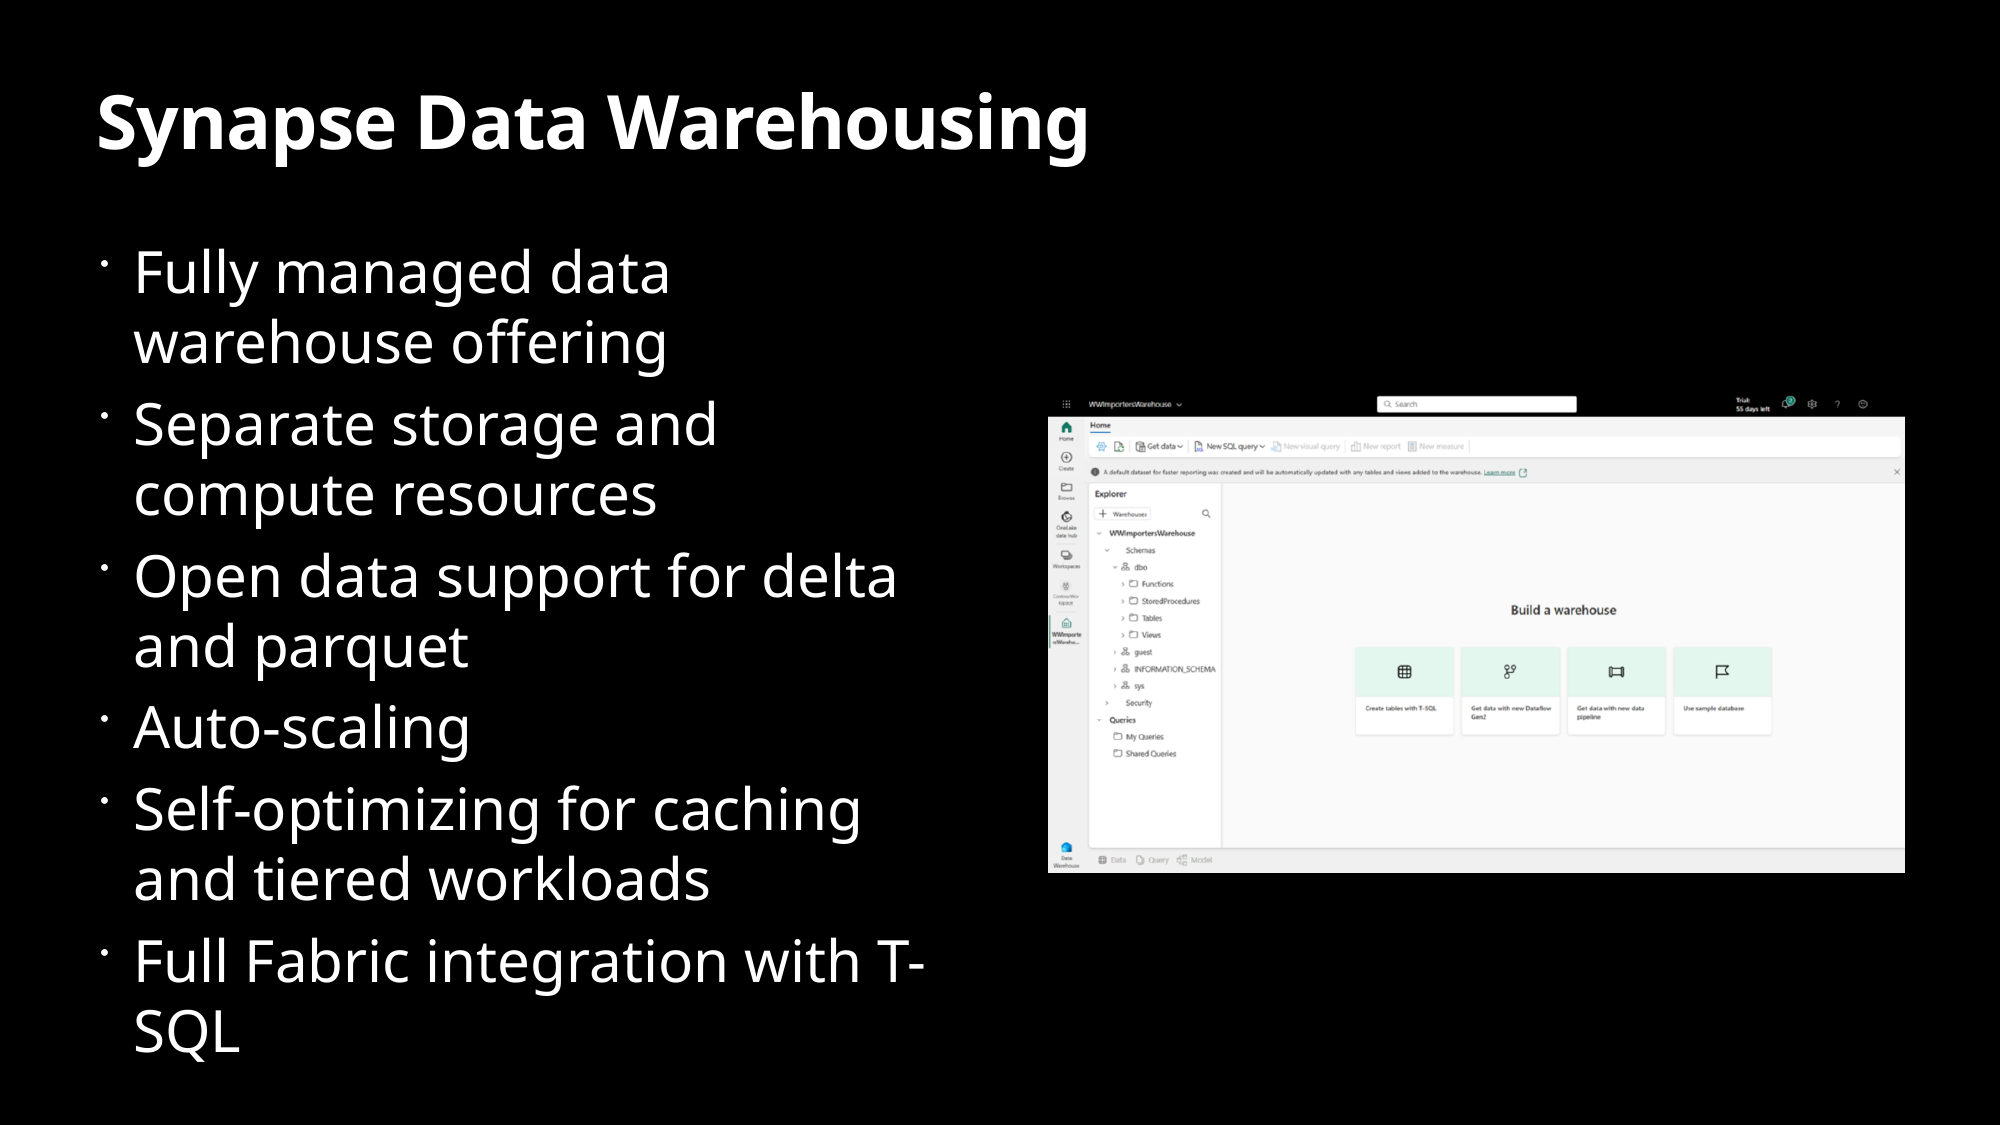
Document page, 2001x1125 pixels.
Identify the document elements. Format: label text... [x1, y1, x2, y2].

picture [1047, 390, 1905, 873]
list Fully managed data warehouse offering Separate storage and compute resources Open data support for delta and parquet Auto-scaling Self-optimizing for caching and tiered workloads Full Fabric integration with T-SQL [95, 235, 951, 1084]
title Synapse Data Warehousing [96, 75, 1904, 166]
